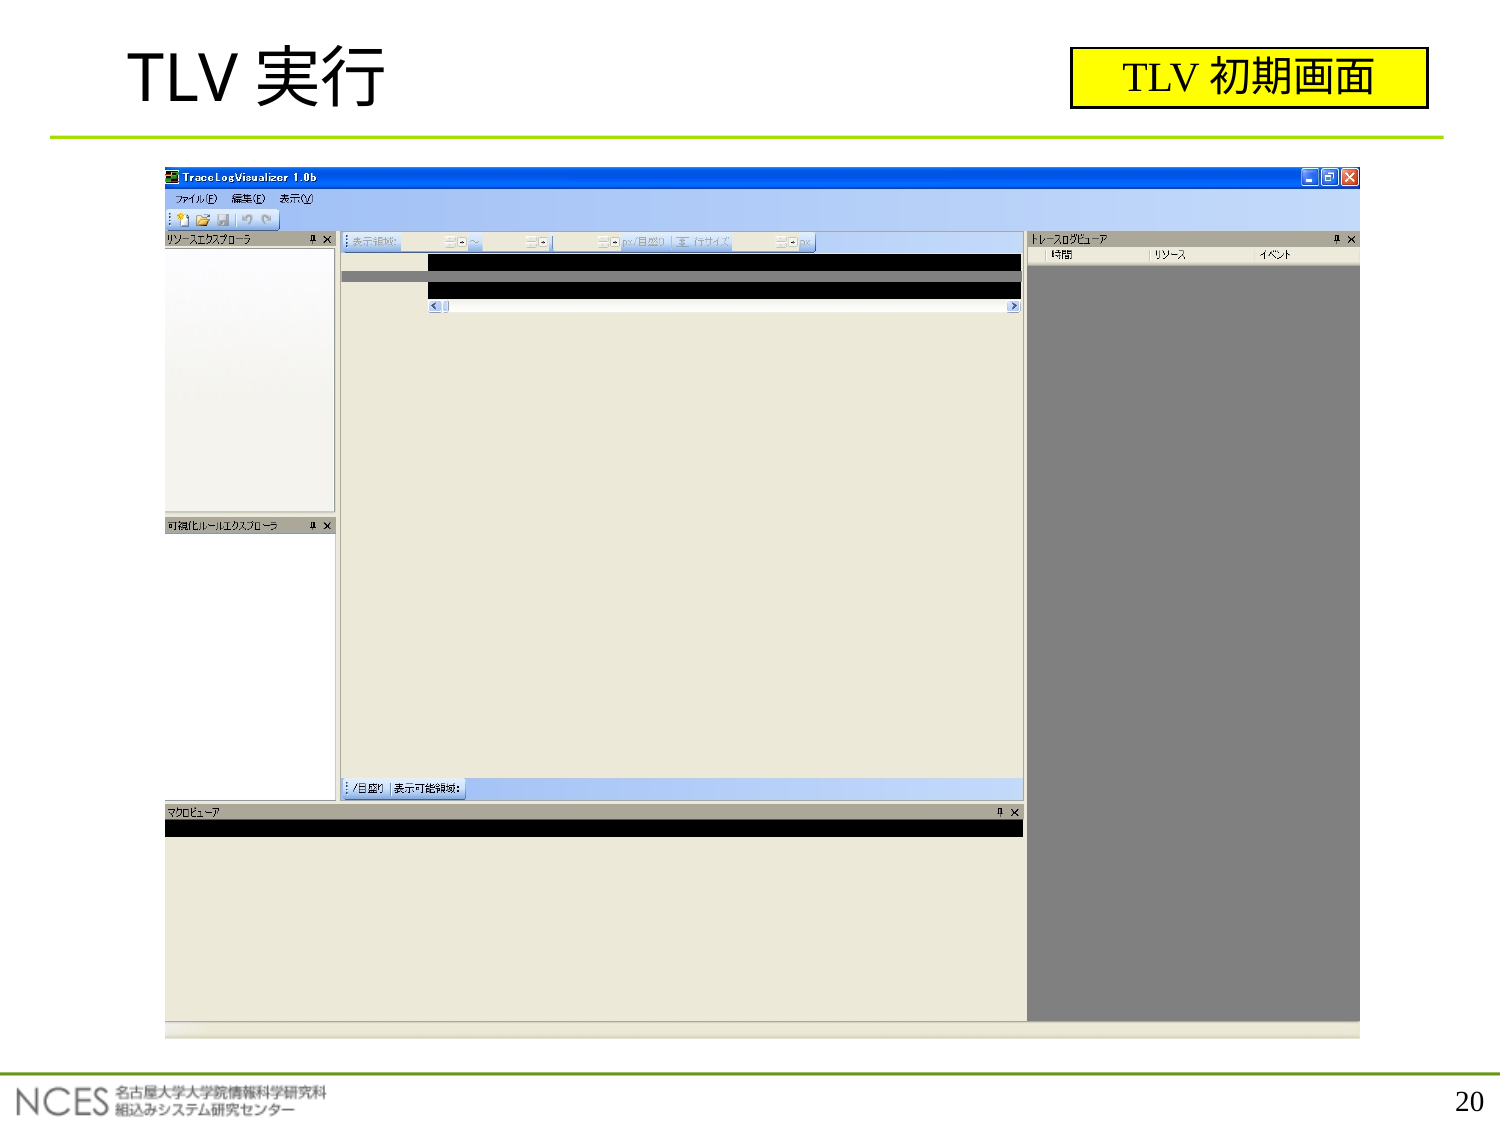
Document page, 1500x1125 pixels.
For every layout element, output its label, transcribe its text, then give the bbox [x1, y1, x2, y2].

picture [0, 1071, 1500, 1125]
title TLV実行 [112, 37, 1388, 113]
text_box TLV初期画面 [1071, 47, 1428, 108]
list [165, 167, 1360, 1039]
slide_number 20 [1186, 1074, 1500, 1125]
